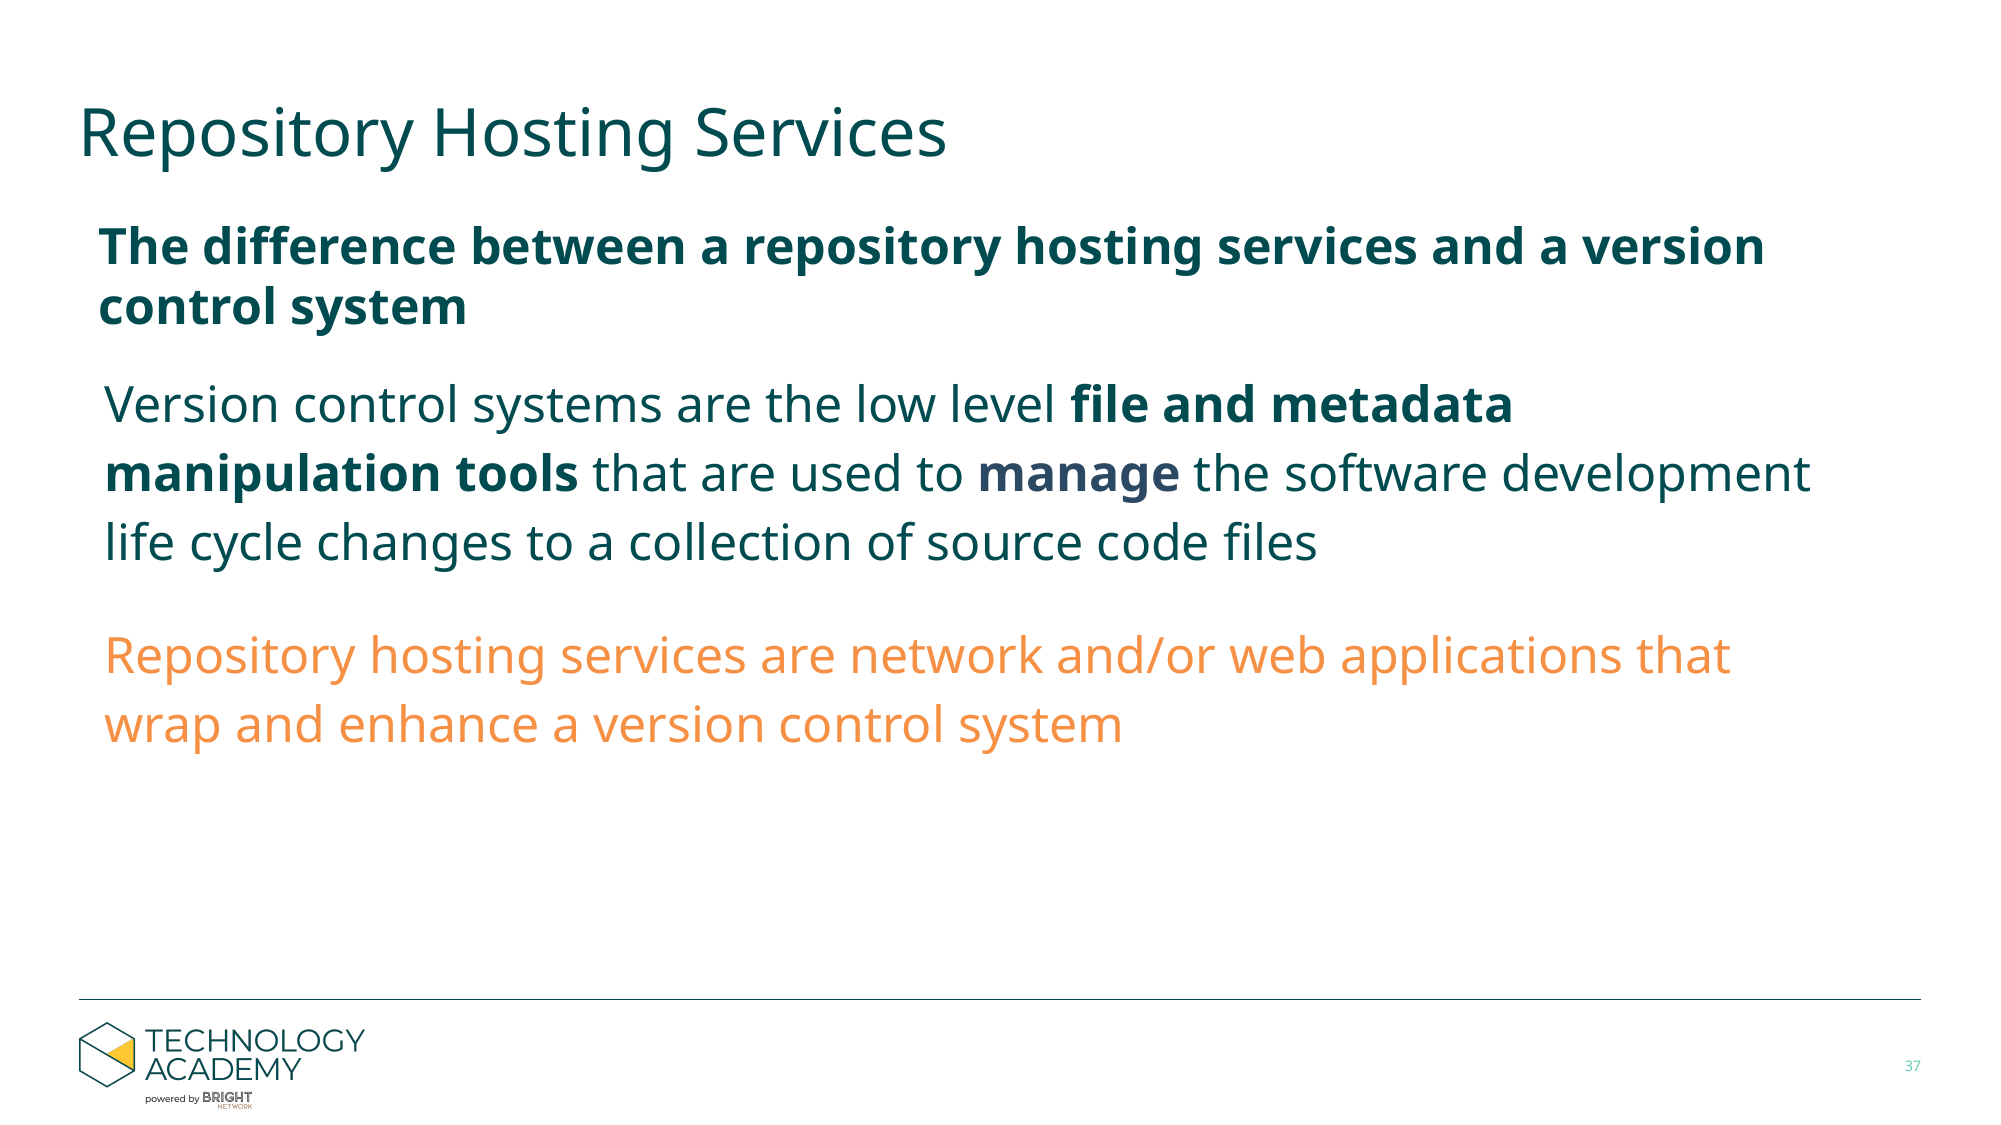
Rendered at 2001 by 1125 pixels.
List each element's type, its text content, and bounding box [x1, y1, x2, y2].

slide_number ‹#› [1882, 1049, 1922, 1084]
picture [79, 1022, 365, 1109]
title The difference between a repository hosting services and a version control system [98, 214, 1914, 286]
list Version control systems are the low level file and metadata manipulation tools that are used to manage the software development life cycle changes to a collection of source code files Repository hosting services are network and/or web applications that wrap and enhance a version control system [84, 343, 1835, 1091]
title Repository Hosting Services [78, 90, 1922, 171]
